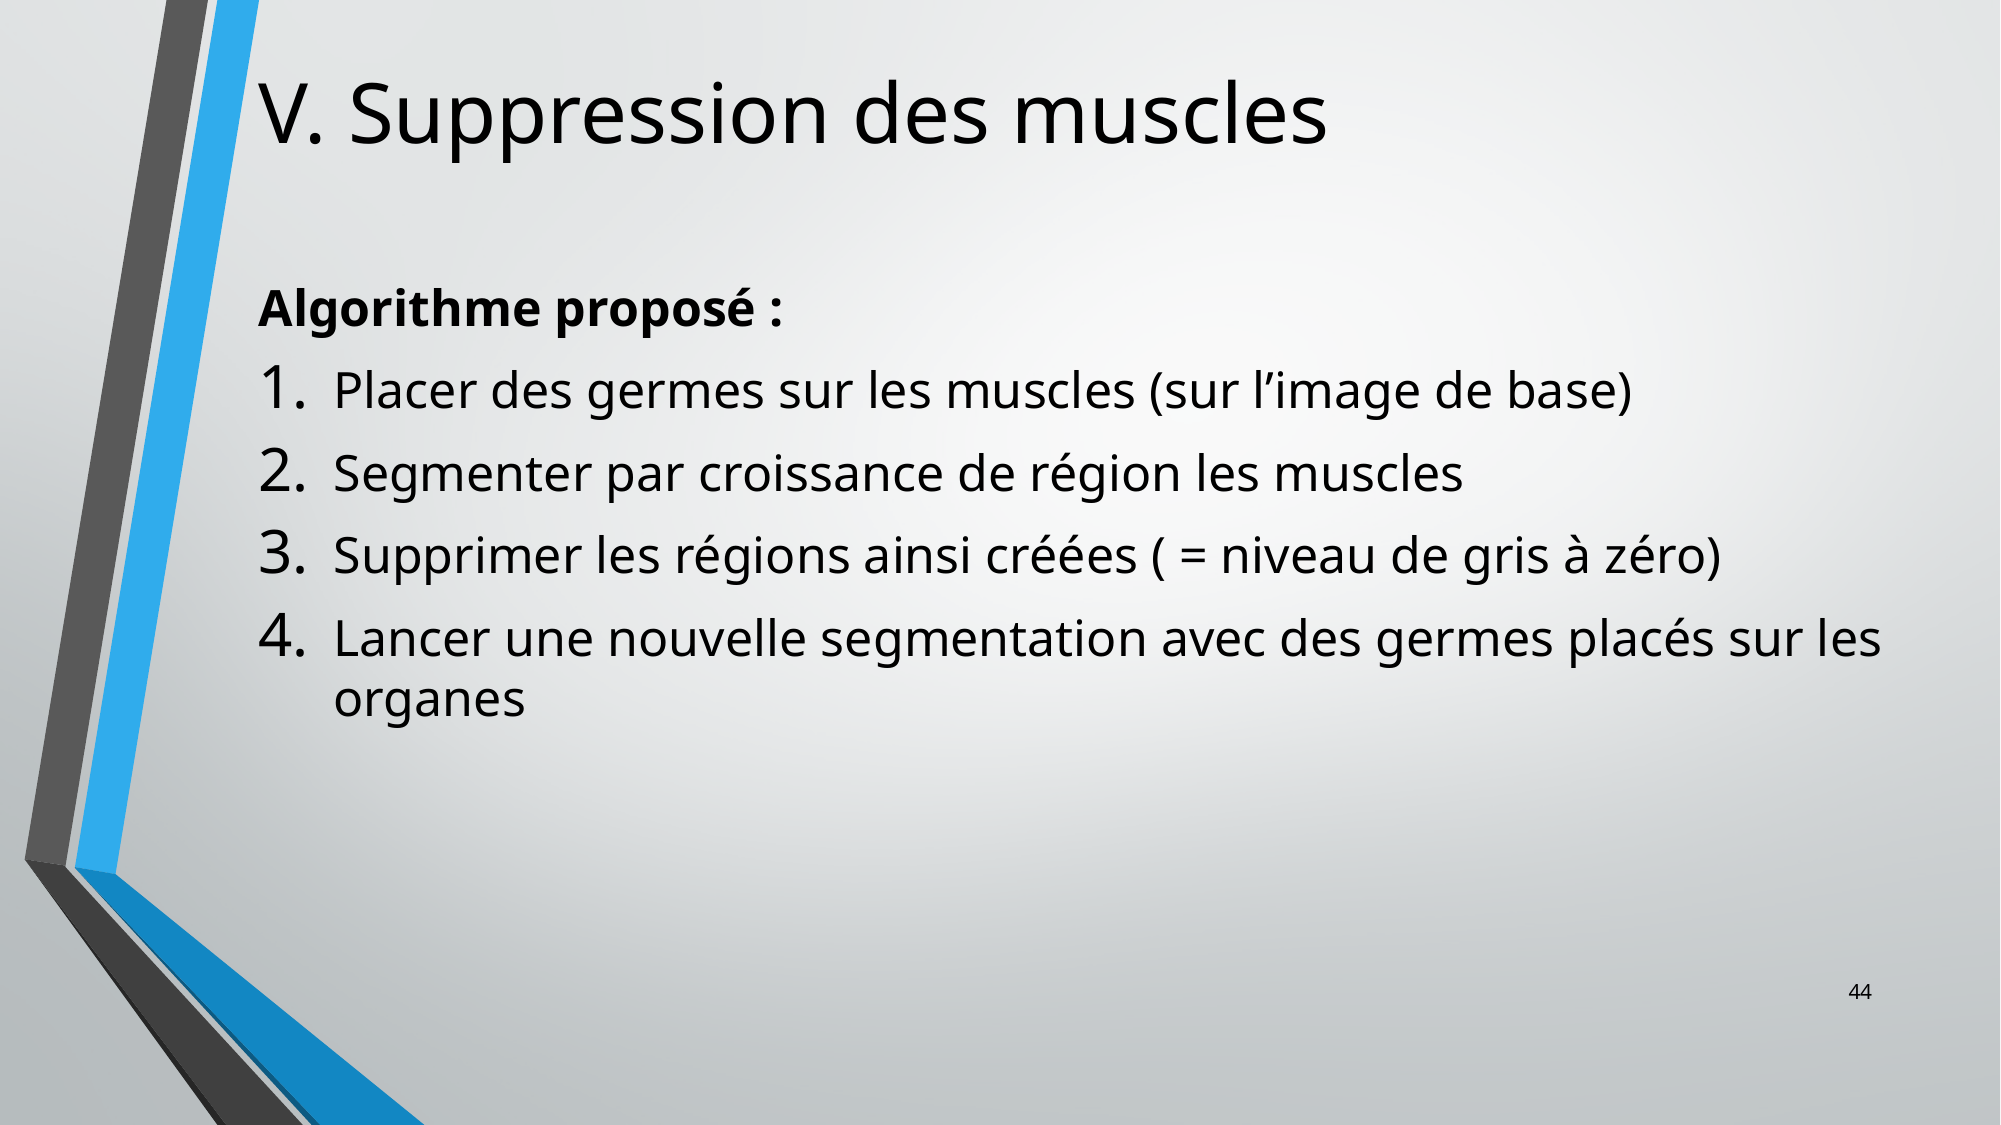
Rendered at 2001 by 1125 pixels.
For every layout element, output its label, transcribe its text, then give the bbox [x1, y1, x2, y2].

title V. Suppression des muscles [243, 51, 1887, 186]
slide_number 44 [1796, 962, 1887, 1023]
list Algorithme proposé : Placer des germes sur les muscles (sur l’image de base) Segmenter par croissance de région les muscles Supprimer les régions ainsi créées ( = niveau de gris à zéro) Lancer une nouvelle segmentation avec des germes placés sur les organes [243, 186, 1979, 893]
